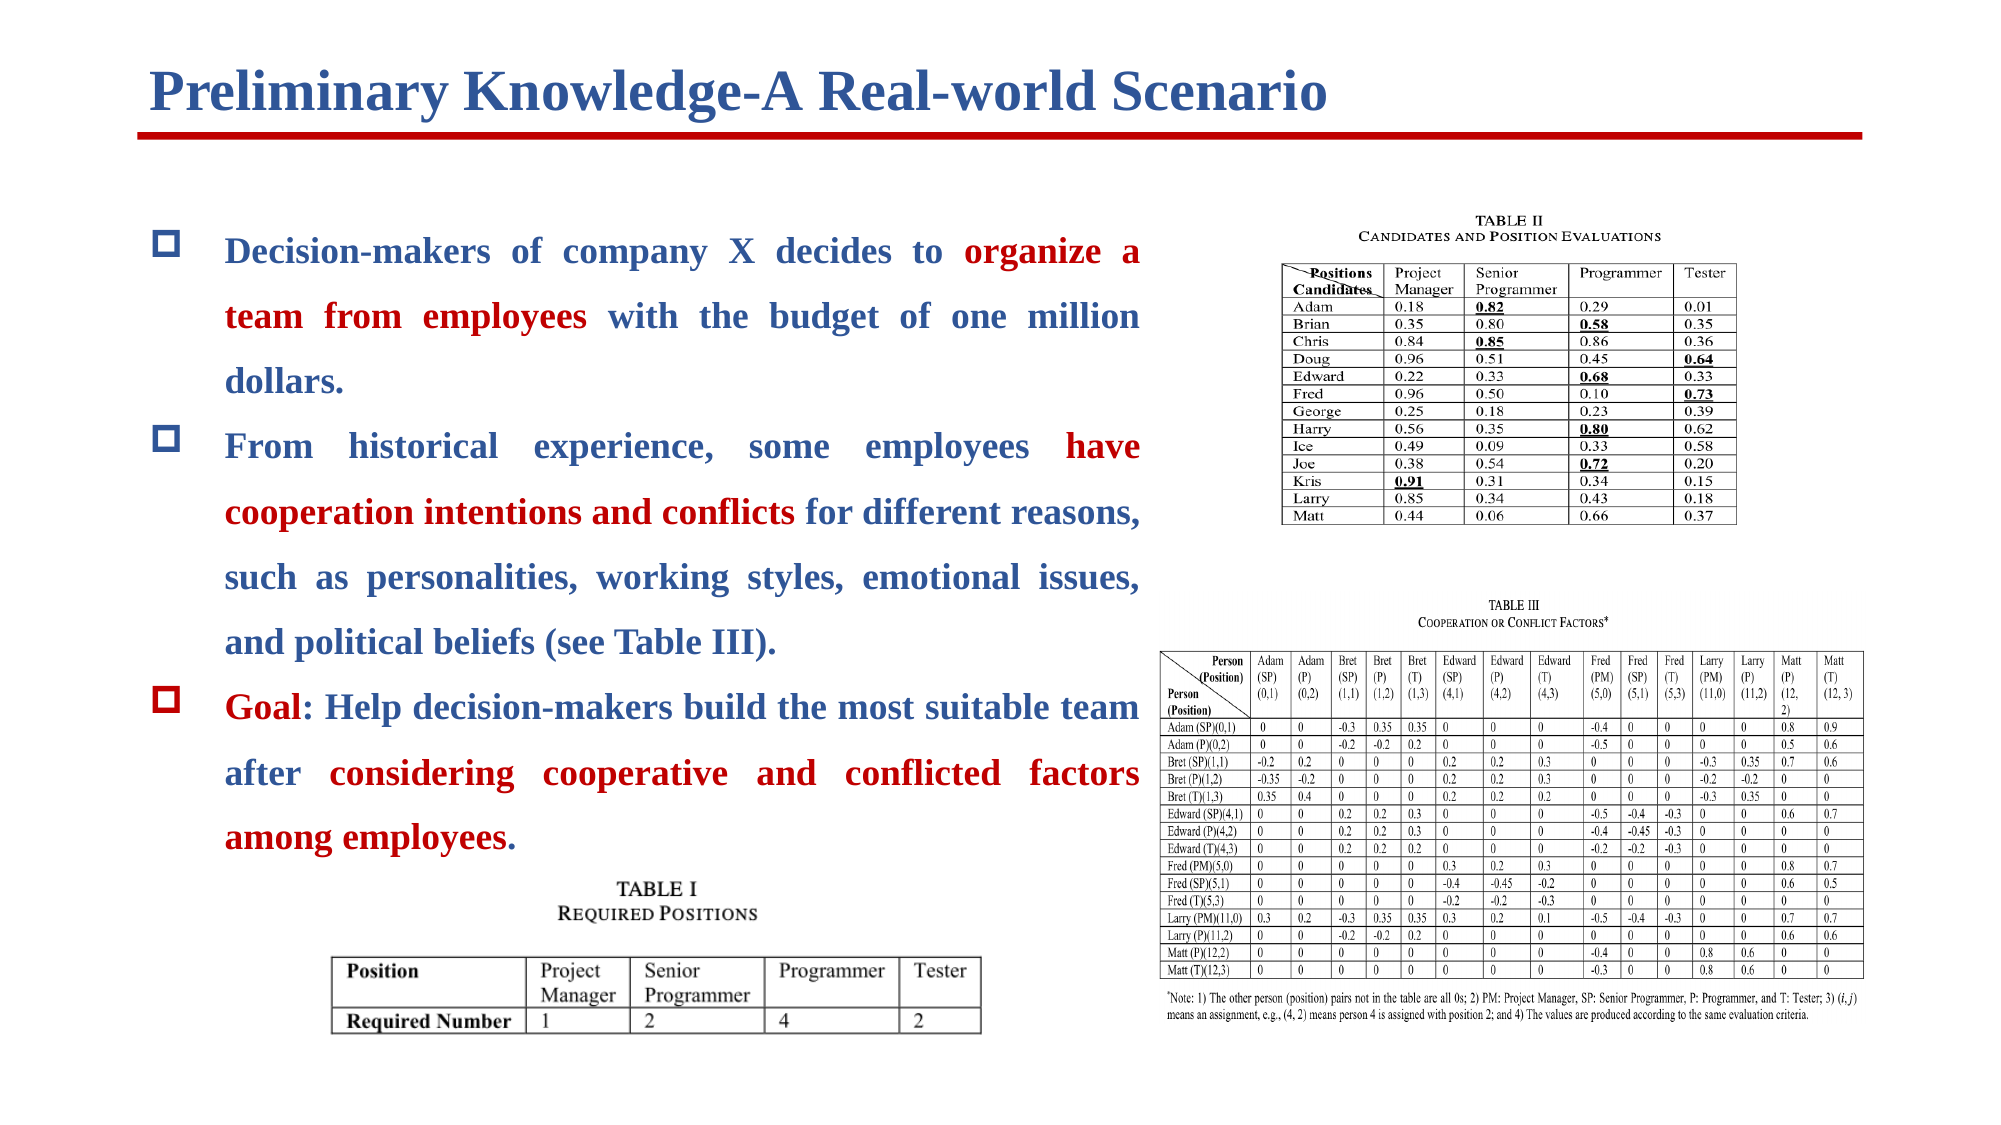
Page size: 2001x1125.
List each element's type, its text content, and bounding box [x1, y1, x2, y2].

picture [1155, 591, 1866, 1024]
text_box Preliminary Knowledge-A Real-world Scenario [134, 44, 1657, 130]
picture [319, 864, 1000, 1059]
picture [1252, 205, 1768, 534]
text_box Decision-makers of company X decides to organize a team from employees with the budget of one million dollars. From historical experience, some employees have cooperation intentions and conflicts for different reasons, such as personalities, working styles, emotional issues, and political beliefs (see Table III). Goal: Help decision-makers build the most suitable team after considering cooperative and conflicted factors among employees. [134, 198, 1156, 865]
